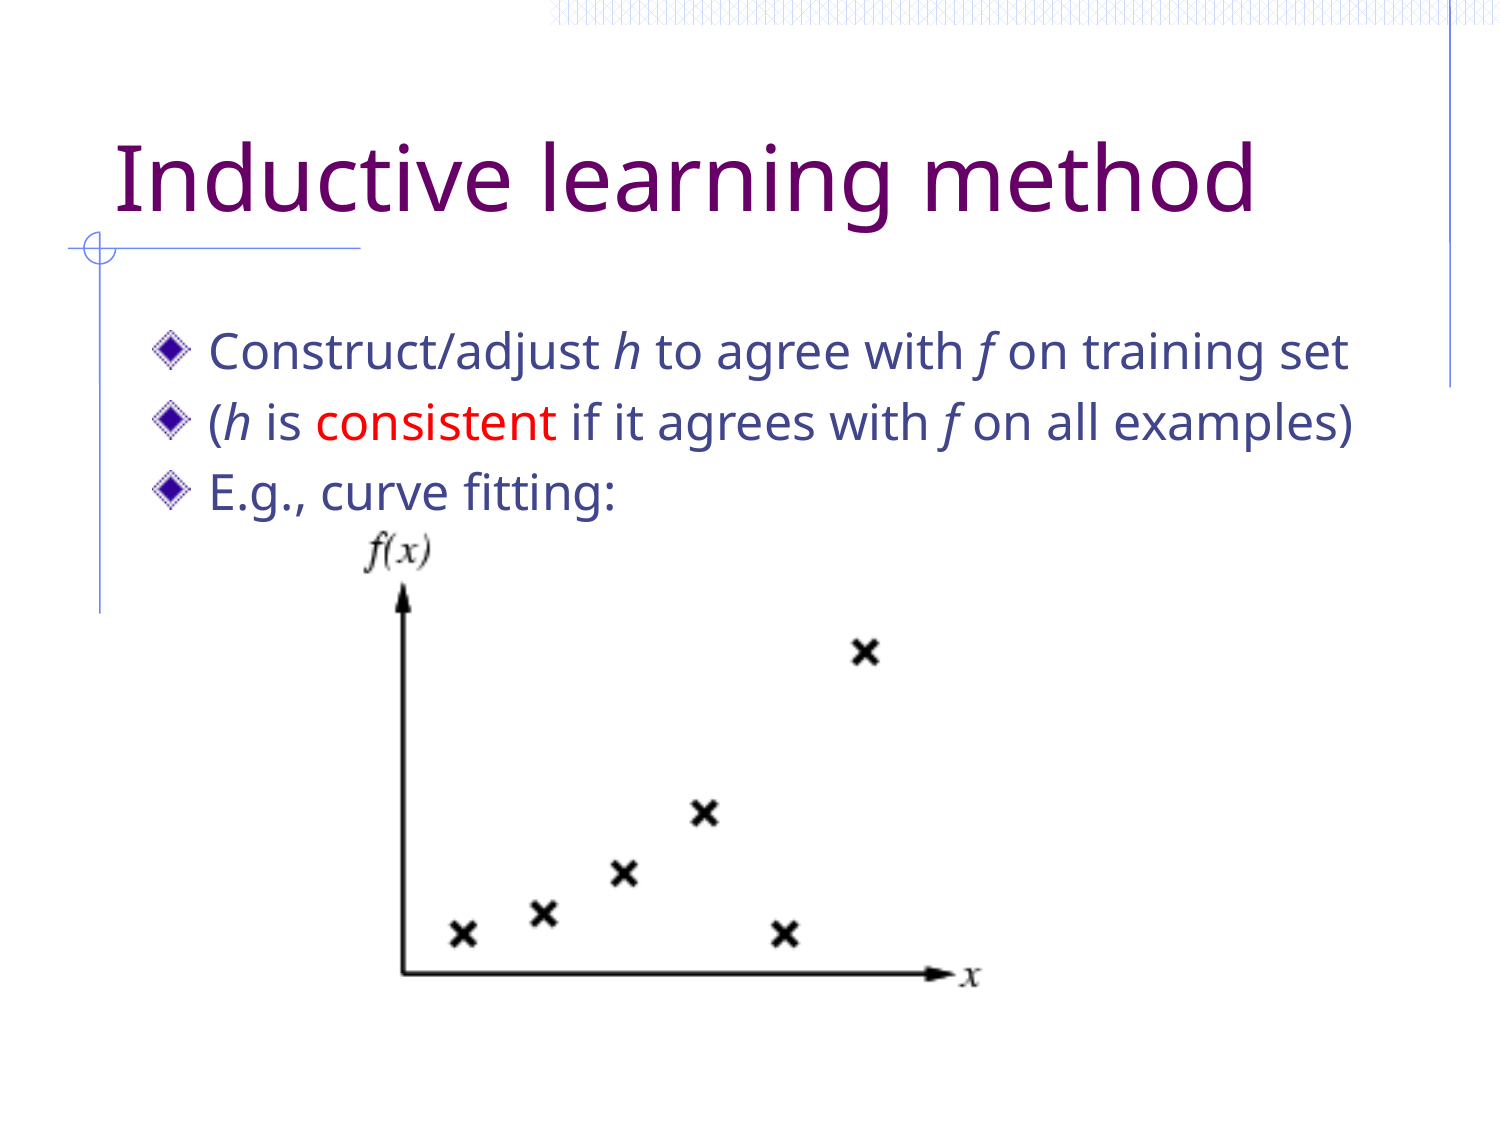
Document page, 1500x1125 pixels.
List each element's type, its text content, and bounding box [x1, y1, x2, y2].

list Construct/adjust h to agree with f on training set (h is consistent if it agrees with f on all examples) E.g., curve fitting: [137, 312, 1413, 988]
title Inductive learning method [99, 50, 1375, 238]
picture [152, 330, 191, 370]
picture [152, 470, 191, 510]
picture [152, 400, 191, 440]
picture [362, 524, 988, 1006]
